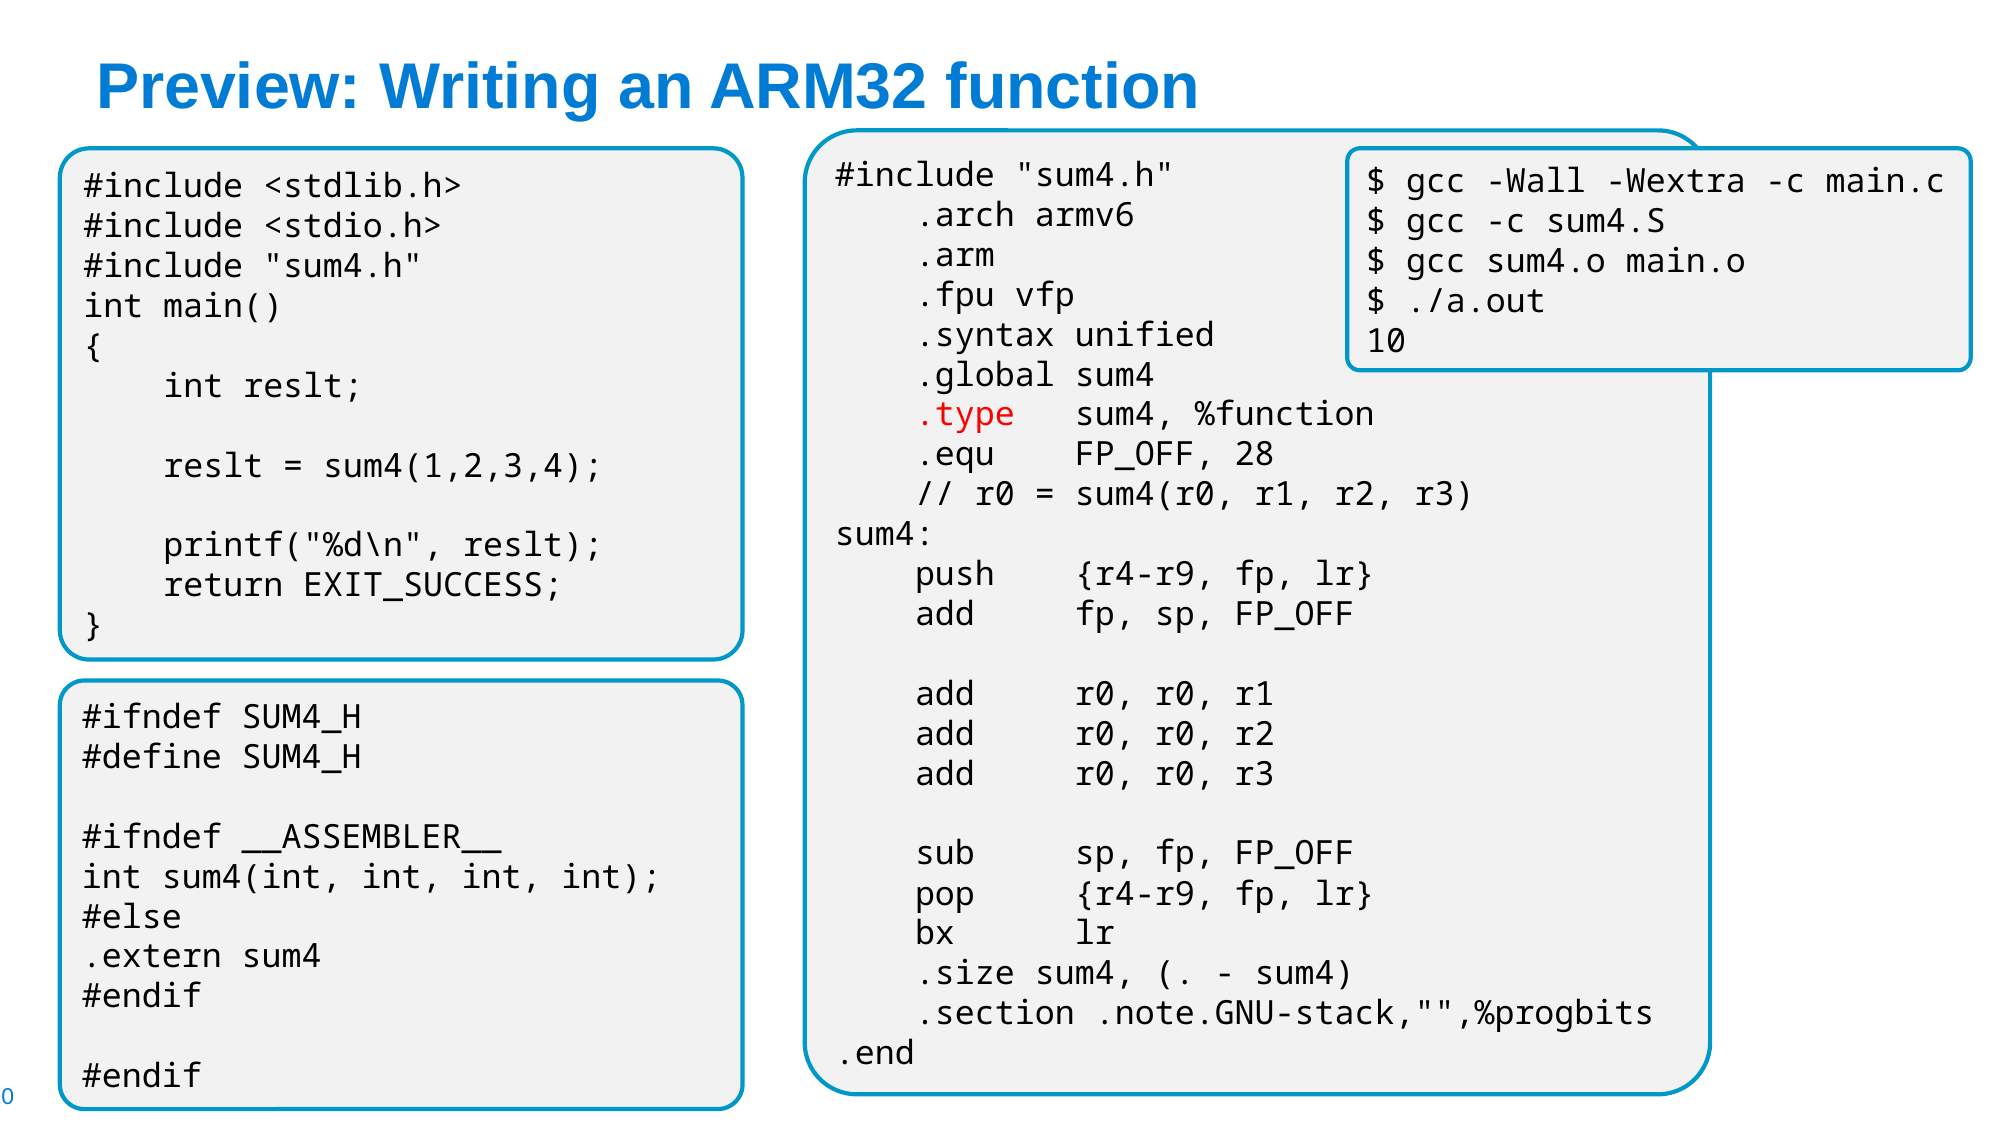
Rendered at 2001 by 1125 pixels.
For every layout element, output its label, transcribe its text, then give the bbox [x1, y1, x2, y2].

title Preview: Writing an ARM32 function [81, 13, 1807, 131]
text_box #ifndef SUM4_H #define SUM4_H #ifndef __ASSEMBLER__ int sum4(int, int, int, int); #else .extern sum4 #endif #endif [59, 680, 743, 1110]
text_box $ gcc -Wall -Wextra -c main.c $ gcc -c sum4.S $ gcc sum4.o main.o $ ./a.out 10 [1347, 148, 1971, 371]
text_box #include "sum4.h" .arch armv6 .arm .fpu vfp .syntax unified .global sum4 .type sum4, %function .equ FP_OFF, 28 // r0 = sum4(r0, r1, r2, r3) sum4: push {r4-r9, fp, lr} add fp, sp, FP_OFF add r0, r0, r1 add r0, r0, r2 add r0, r0, r3 sub sp, fp, FP_OFF pop {r4-r9, fp, lr} bx lr .size sum4, (. - sum4) .section .note.GNU-stack,"",%progbits .end [804, 130, 1711, 1095]
text_box #include <stdlib.h> #include <stdio.h> #include "sum4.h" int main() { int reslt; reslt = sum4(1,2,3,4); printf("%d\n", reslt); return EXIT_SUCCESS; } [59, 148, 743, 660]
